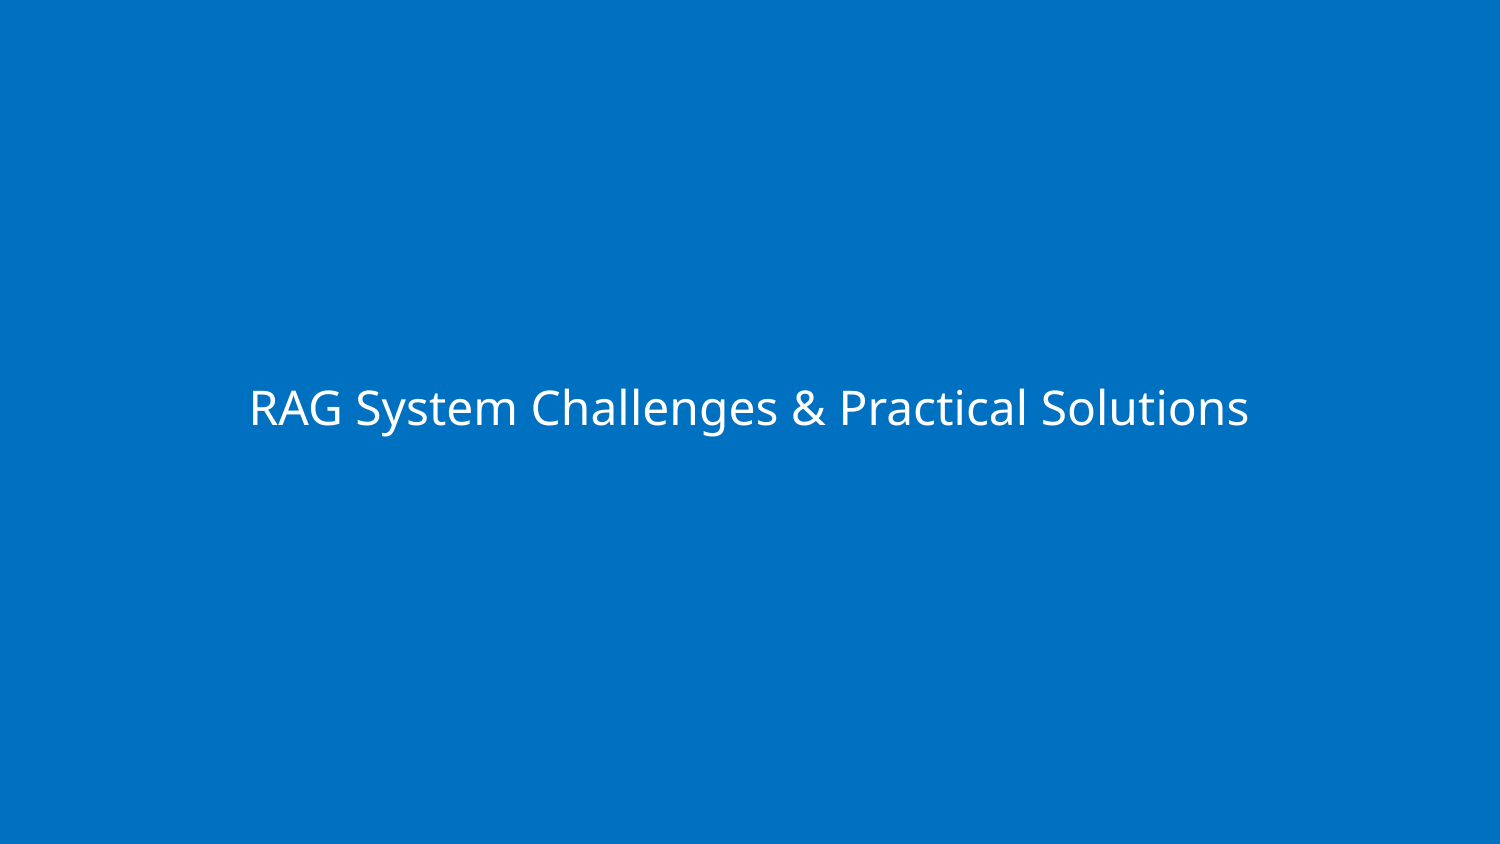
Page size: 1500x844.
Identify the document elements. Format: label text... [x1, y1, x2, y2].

text_box RAG System Challenges & Practical Solutions [231, 373, 1268, 424]
